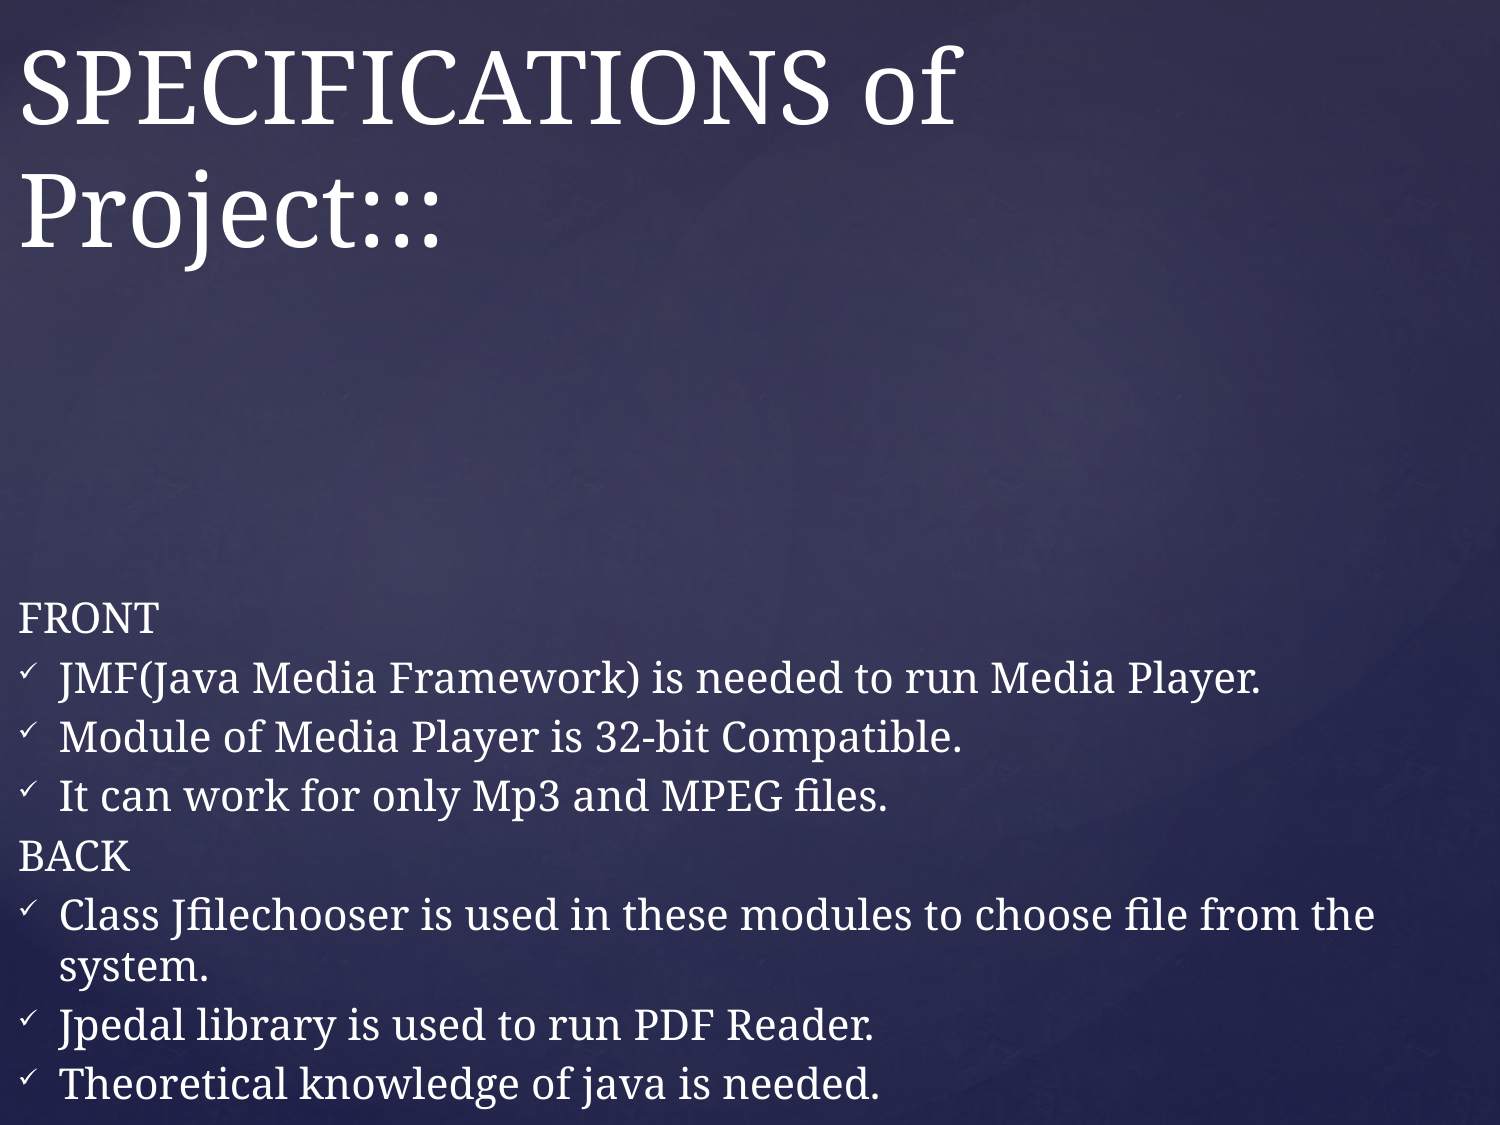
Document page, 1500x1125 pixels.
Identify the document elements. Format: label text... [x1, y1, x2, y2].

list FRONT JMF(Java Media Framework) is needed to run Media Player. Module of Media Player is 32-bit Compatible. It can work for only Mp3 and MPEG files. BACK Class Jfilechooser is used in these modules to choose file from the system. Jpedal library is used to run PDF Reader. Theoretical knowledge of java is needed. [0, 287, 1500, 1125]
title SPECIFICATIONS of Project::: [3, 125, 1241, 275]
